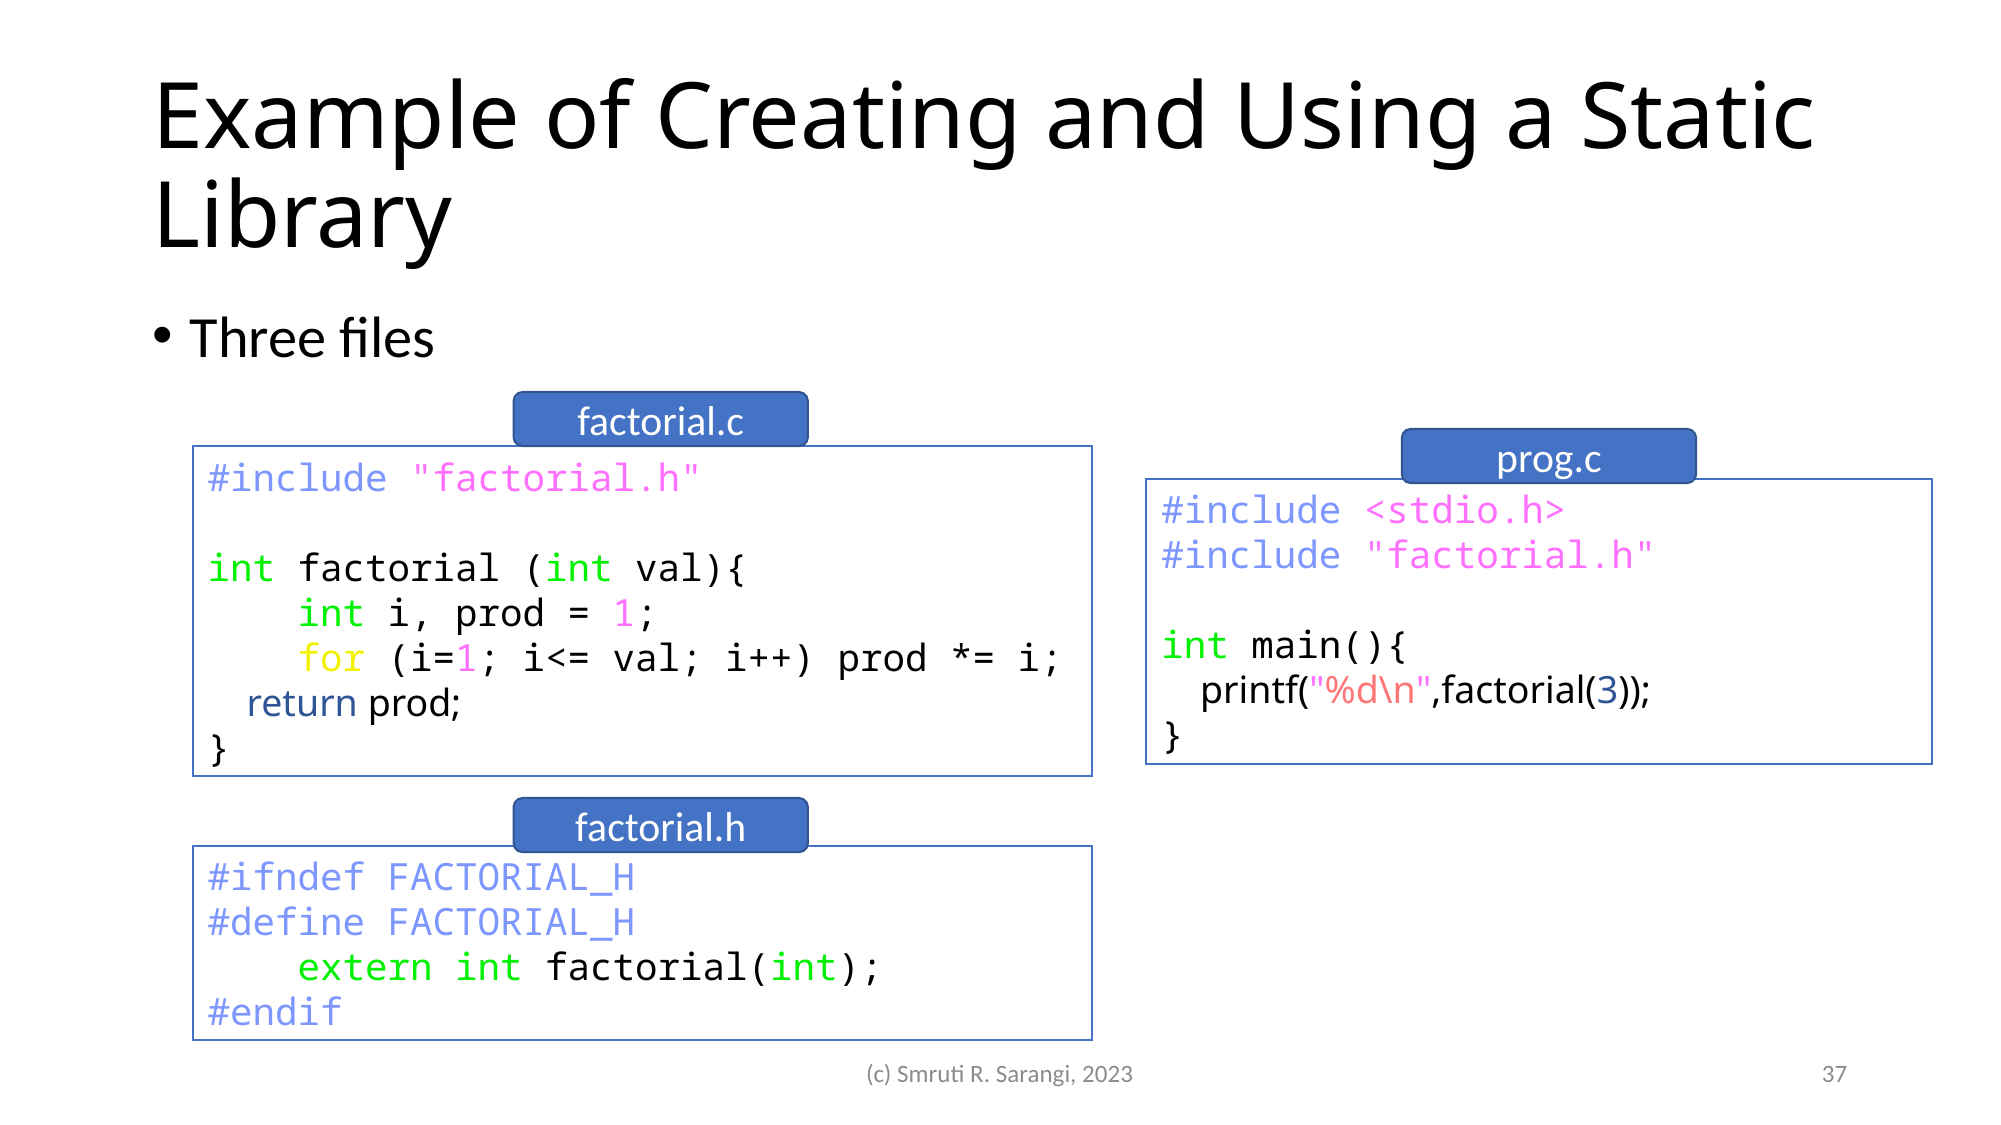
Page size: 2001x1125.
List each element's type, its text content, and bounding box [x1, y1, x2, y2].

title Example of Creating and Using a Static Library [137, 59, 1863, 278]
text_box factorial.c [512, 390, 809, 448]
list Three files [137, 299, 1863, 383]
text_box #include "factorial.h" int factorial (int val){ int i, prod = 1; for (i=1; i<= val; i++) prod *= i; return prod; } [192, 445, 1093, 777]
text_box prog.c [1400, 427, 1698, 485]
text_box #include <stdio.h> #include "factorial.h" int main(){ printf("%d\n",factorial(3)); } [1145, 478, 1933, 765]
slide_number 37 [1412, 1042, 1863, 1103]
text_box #ifndef FACTORIAL_H #define FACTORIAL_H extern int factorial(int); #endif [192, 845, 1093, 1041]
text_box factorial.h [512, 796, 809, 854]
footer (c) Smruti R. Sarangi, 2023 [662, 1042, 1338, 1103]
